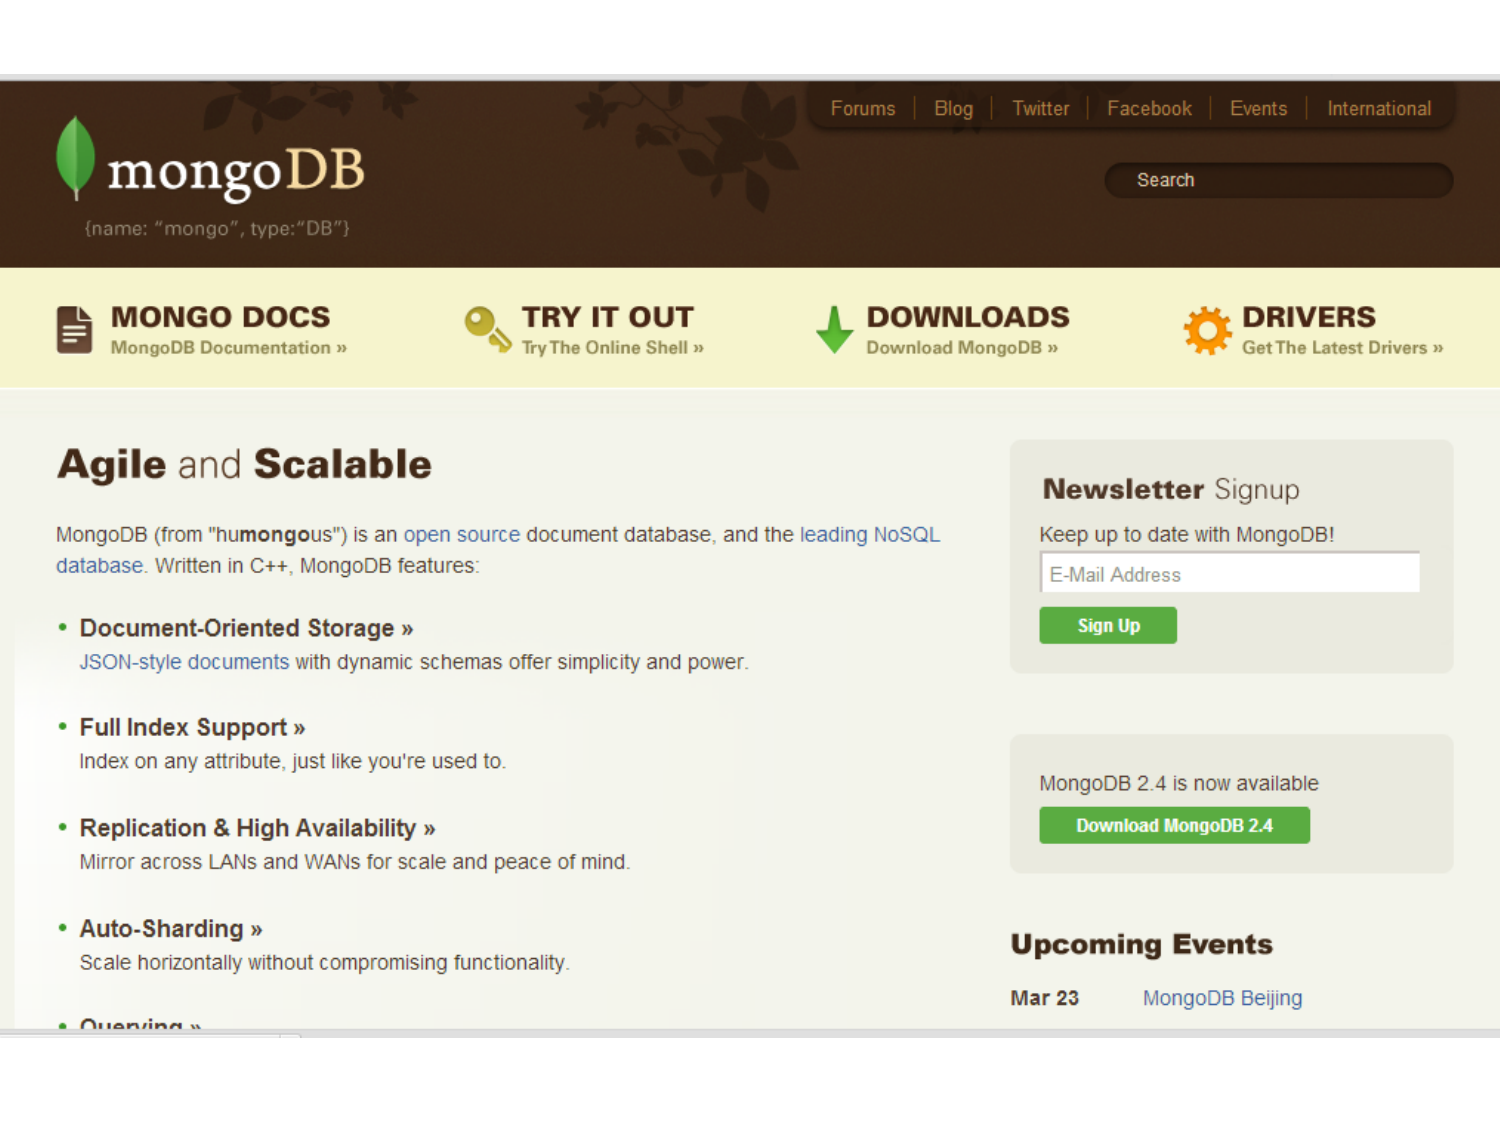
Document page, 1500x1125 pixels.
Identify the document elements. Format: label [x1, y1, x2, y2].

picture [0, 74, 1500, 1038]
